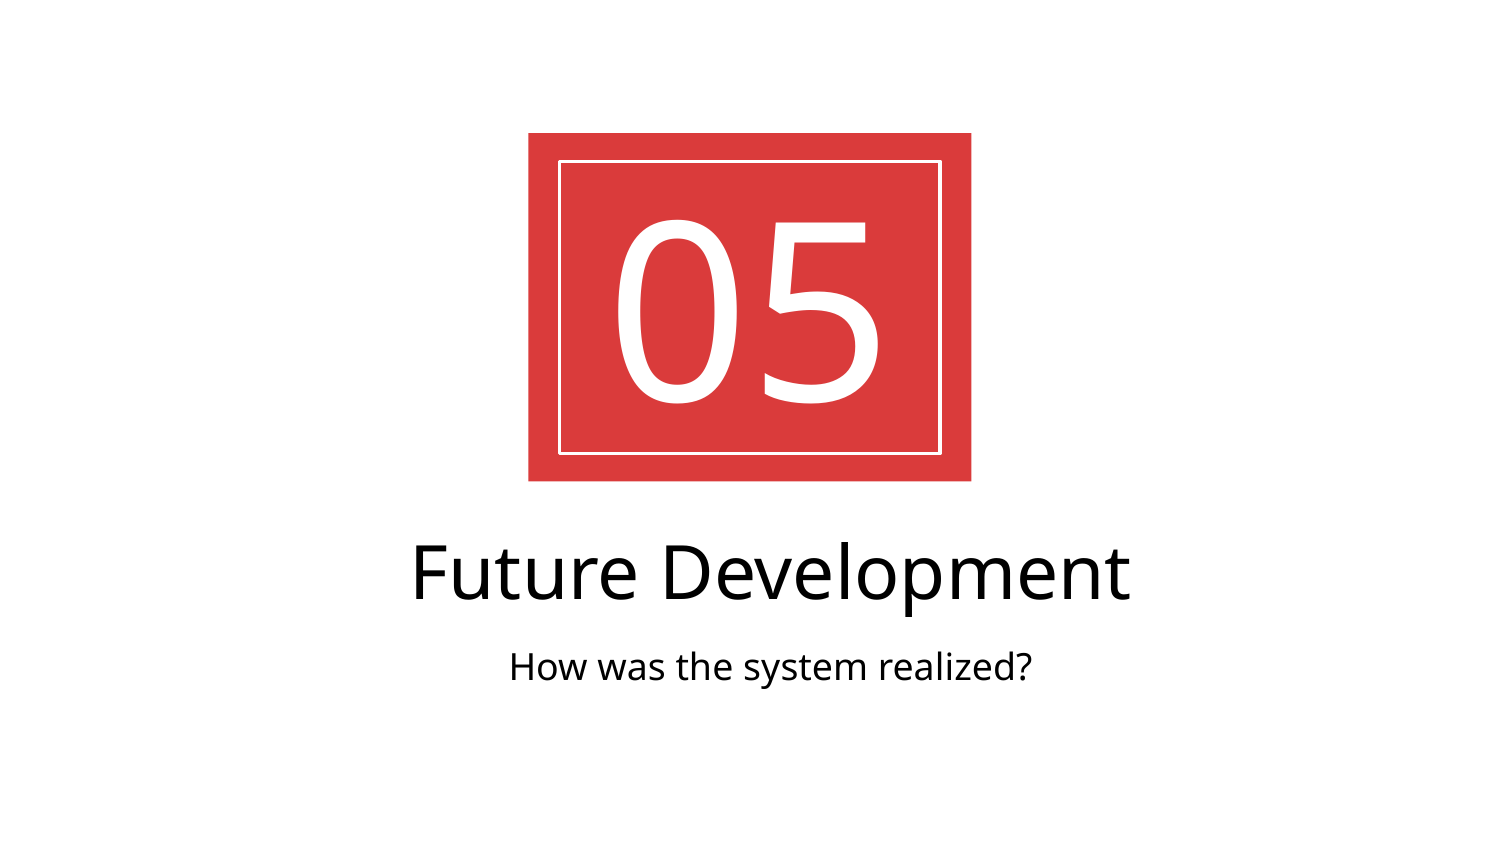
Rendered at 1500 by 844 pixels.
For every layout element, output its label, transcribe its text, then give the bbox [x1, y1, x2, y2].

title Future Development [212, 509, 1329, 626]
subtitle How was the system realized? [393, 627, 1149, 687]
title 05 [233, 162, 1267, 440]
text_box [528, 440, 972, 482]
text_box [528, 133, 972, 162]
text_box [559, 440, 941, 454]
